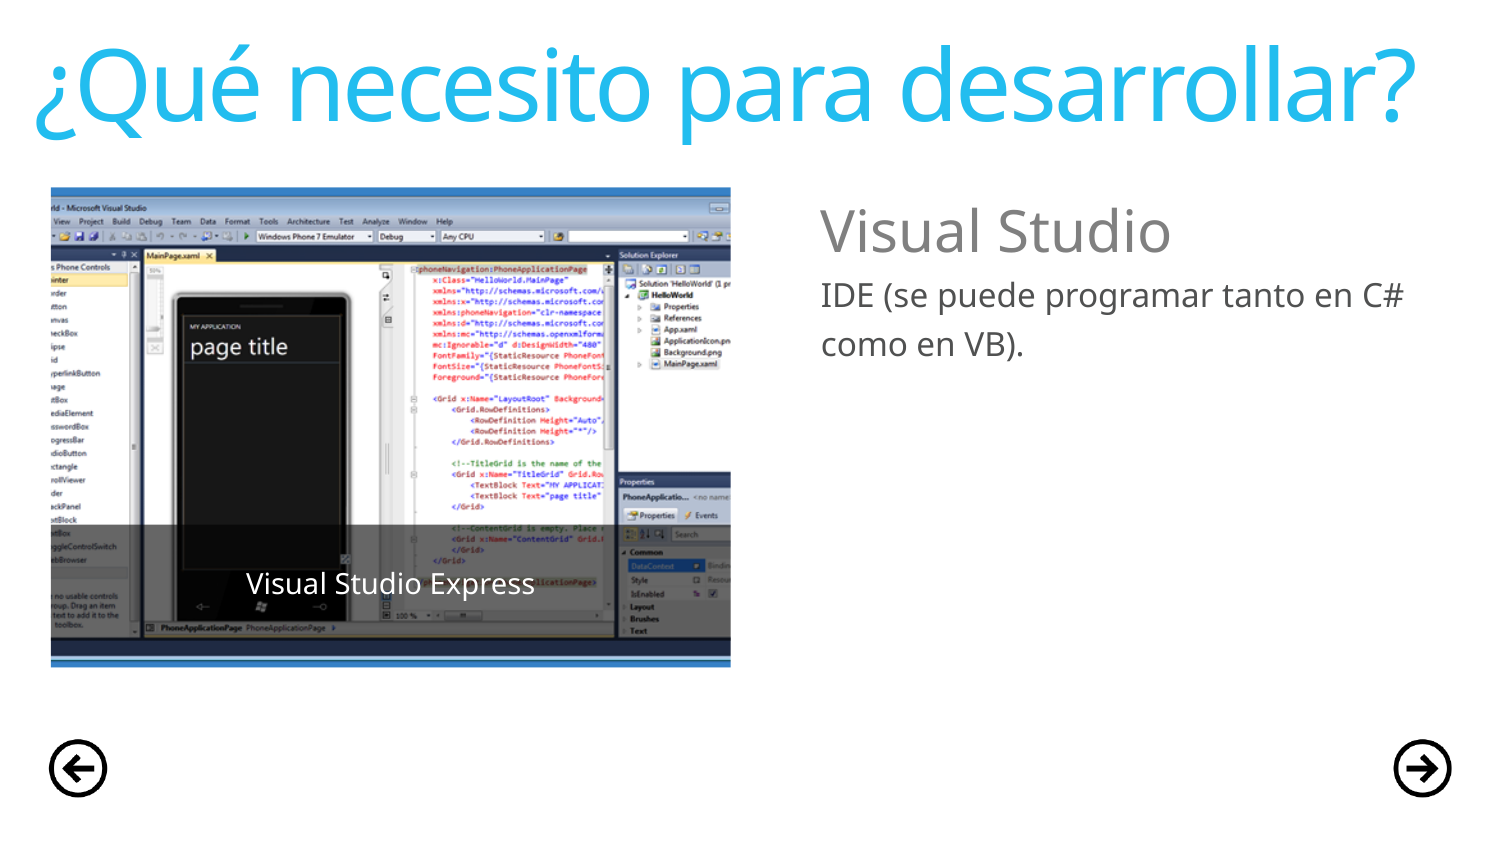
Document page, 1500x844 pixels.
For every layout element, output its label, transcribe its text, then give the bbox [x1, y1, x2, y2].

picture [1392, 738, 1452, 798]
list Visual Studio IDE (se puede programar tanto en C# como en VB). [820, 176, 1452, 670]
title ¿Qué necesito para desarrollar? [34, 49, 1454, 177]
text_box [50, 185, 732, 671]
picture [48, 738, 108, 798]
